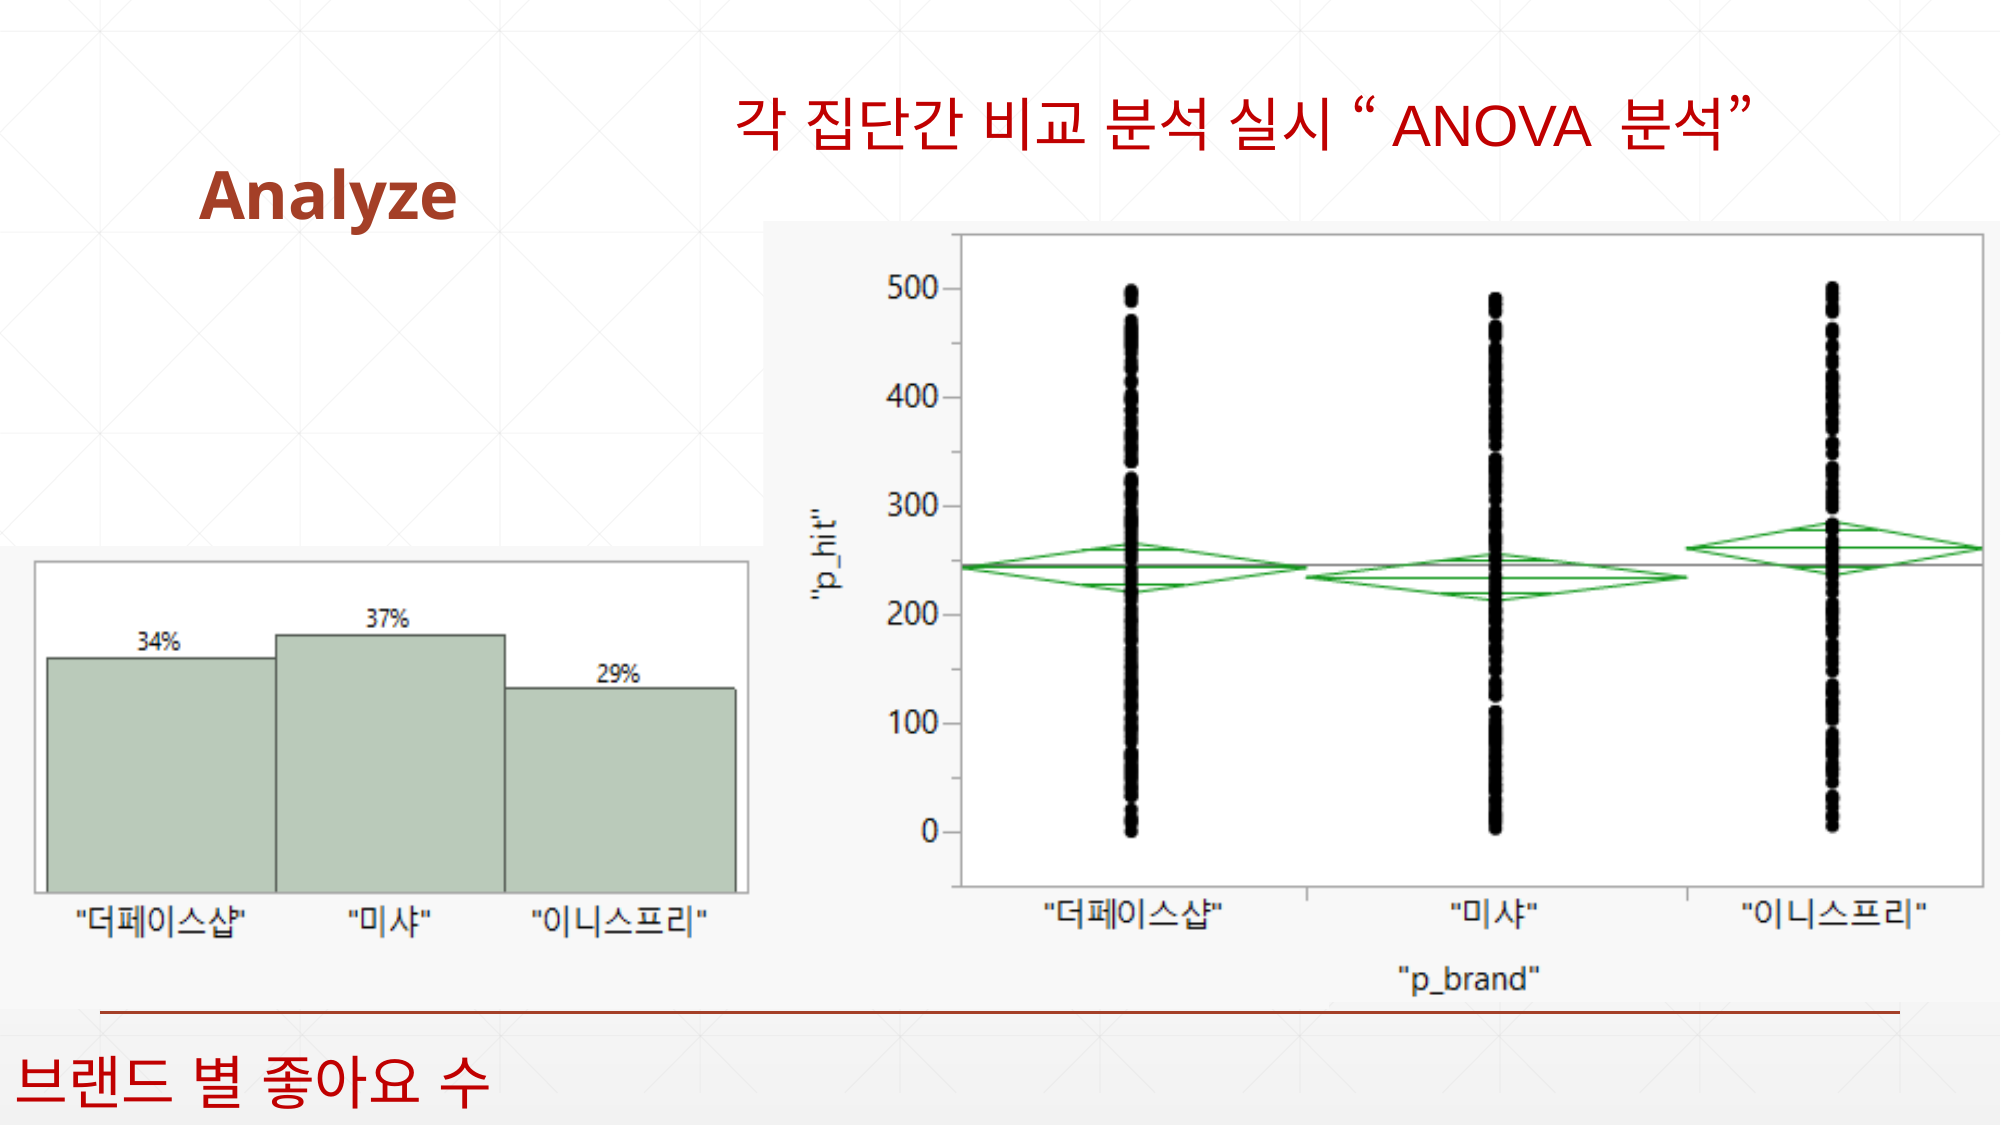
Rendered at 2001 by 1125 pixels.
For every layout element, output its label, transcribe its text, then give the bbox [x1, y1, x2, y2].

text_box 각 집단간 비교 분석 실시 “ANOVA 분석” [719, 80, 1916, 166]
text_box 브랜드 별 좋아요 수 [0, 1039, 1196, 1124]
title Analyze [184, 54, 1760, 242]
picture [0, 221, 2000, 1009]
